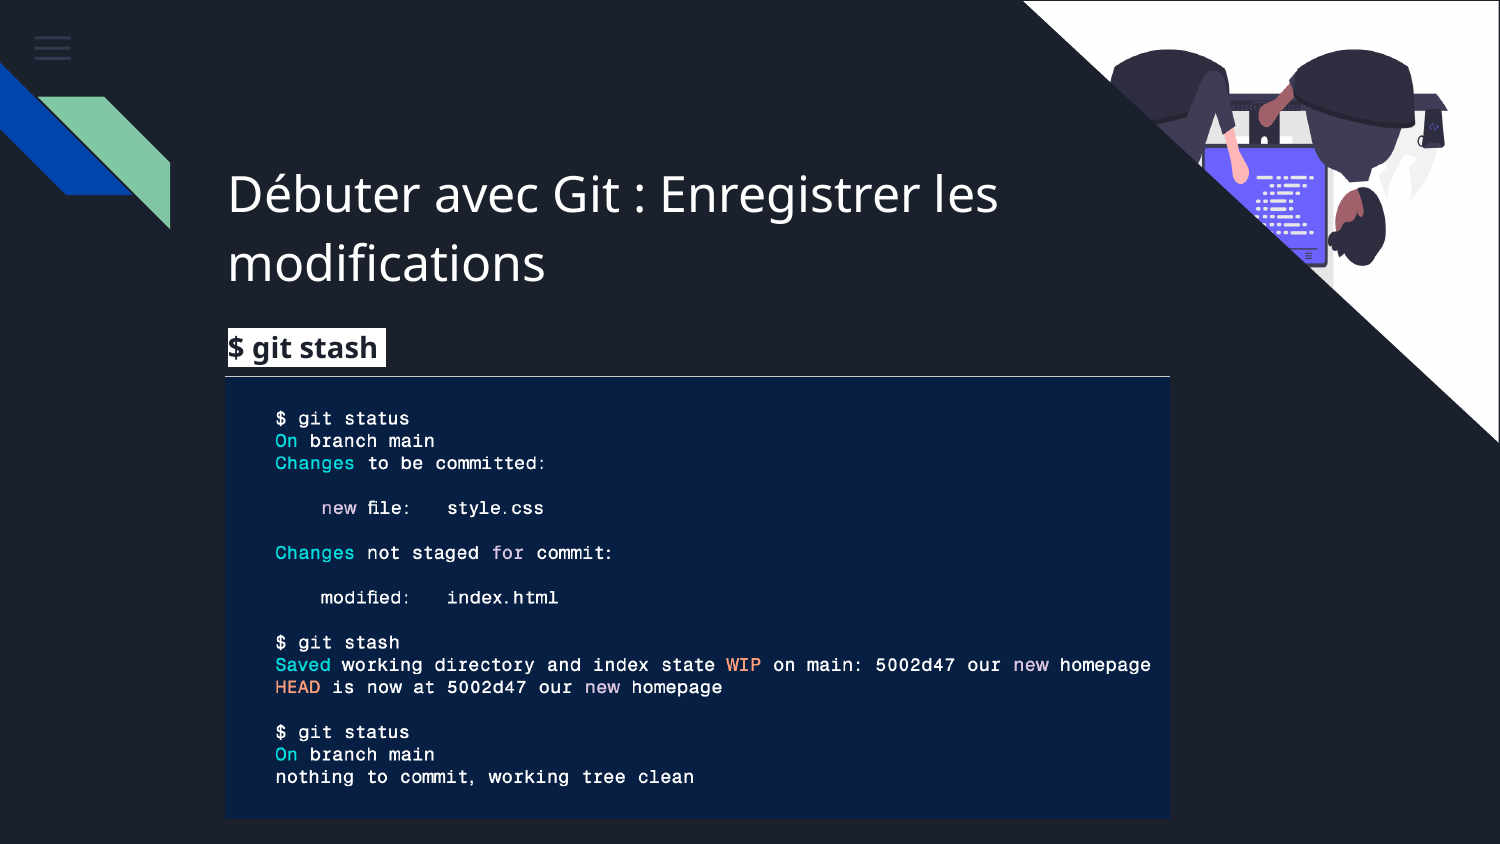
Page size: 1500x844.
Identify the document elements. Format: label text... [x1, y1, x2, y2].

picture [224, 0, 1499, 819]
title Débuter avec Git : Enregistrer les modifications $ git stash [212, 138, 1017, 774]
